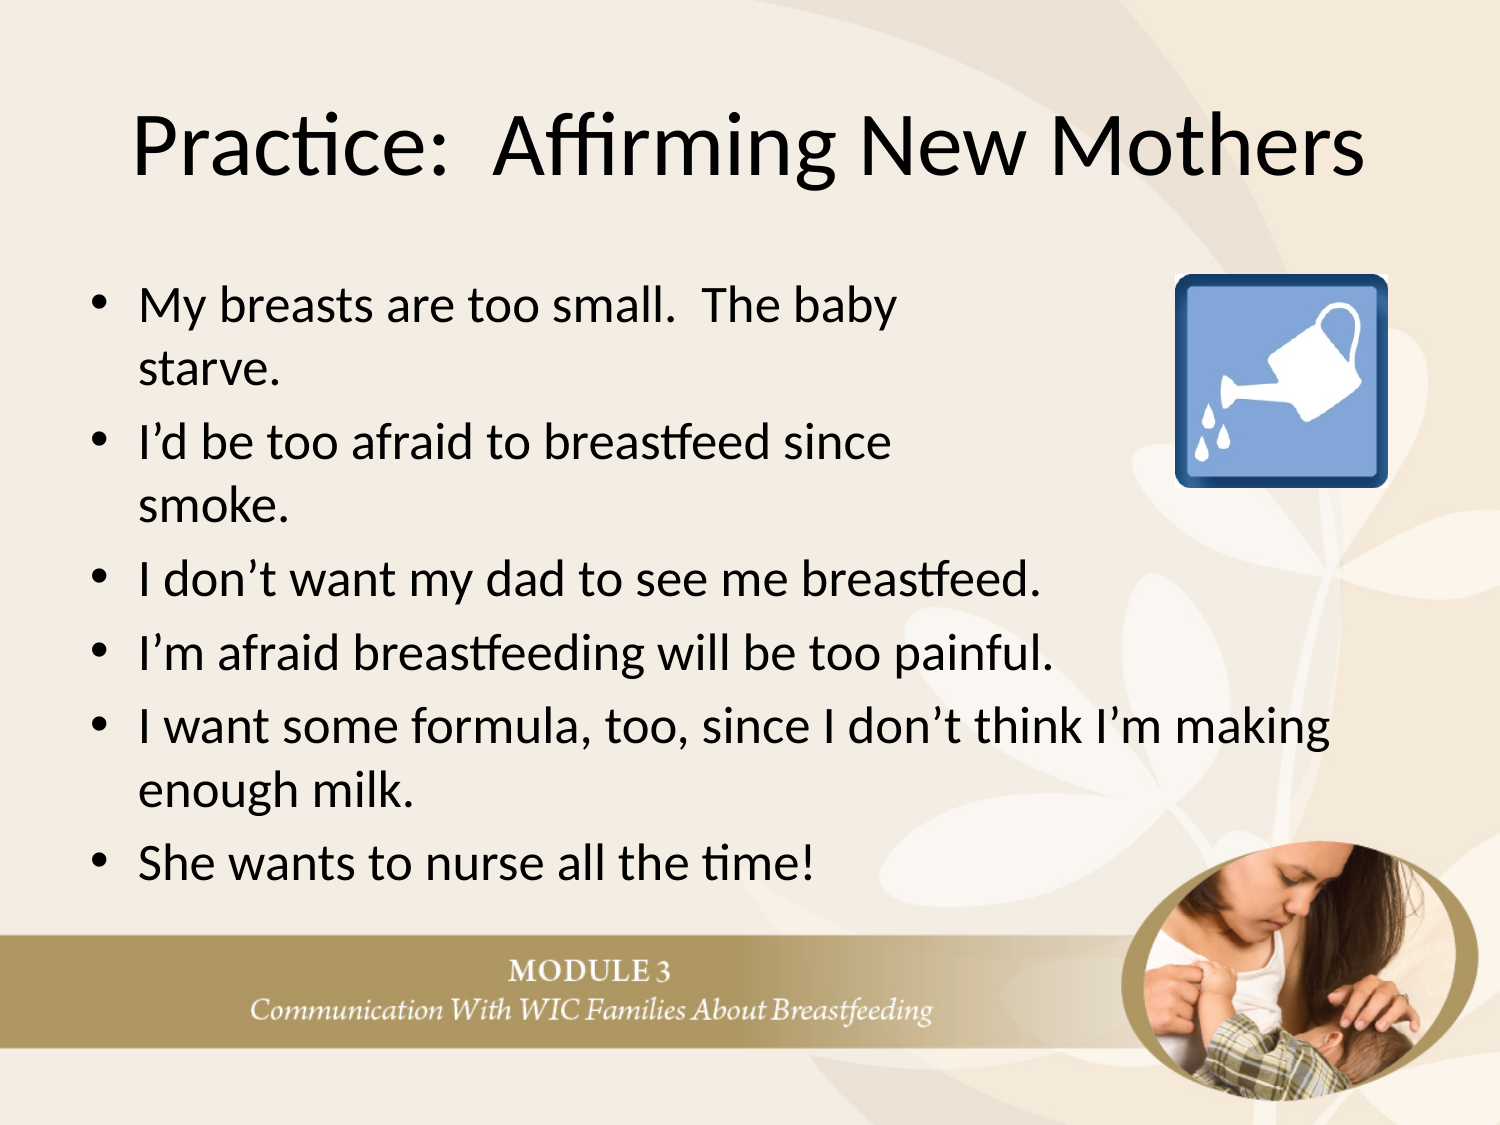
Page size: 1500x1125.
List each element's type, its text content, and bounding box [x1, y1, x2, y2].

list My breasts are too small. The baby will starve. I’d be too afraid to breastfeed since I smoke. I don’t want my dad to see me breastfeed. I’m afraid breastfeeding will be too painful. I want some formula, too, since I don’t think I’m making enough milk. She wants to nurse all the time! [75, 262, 1425, 900]
picture [0, 0, 1500, 1125]
title Practice: Affirming New Mothers [75, 45, 1425, 233]
